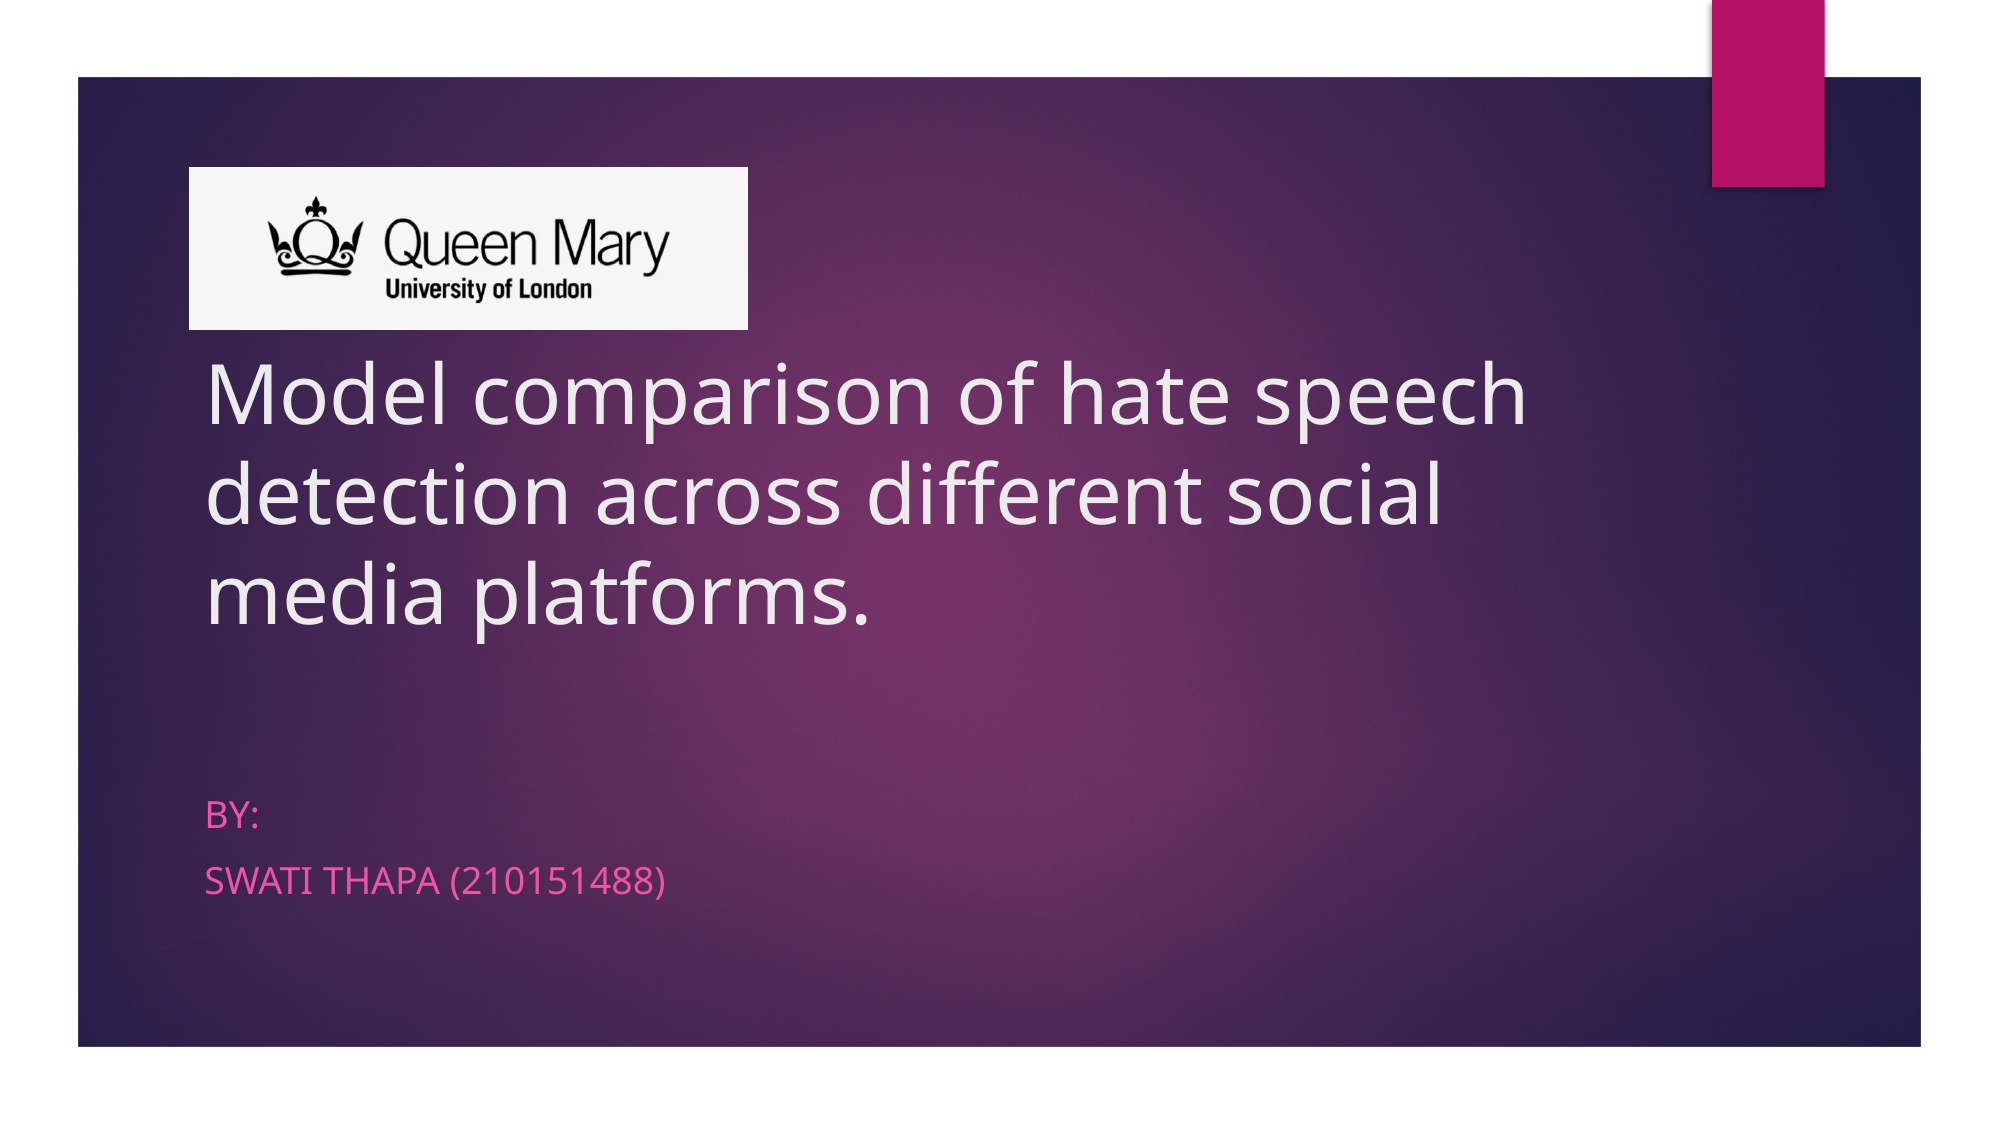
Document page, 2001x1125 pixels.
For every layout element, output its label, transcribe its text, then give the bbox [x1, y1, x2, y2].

picture [189, 167, 748, 331]
title Model comparison of hate speech detection across different social media platforms. [189, 344, 1638, 783]
subtitle BY: SWATI THAPA (210151488) [189, 783, 1638, 925]
